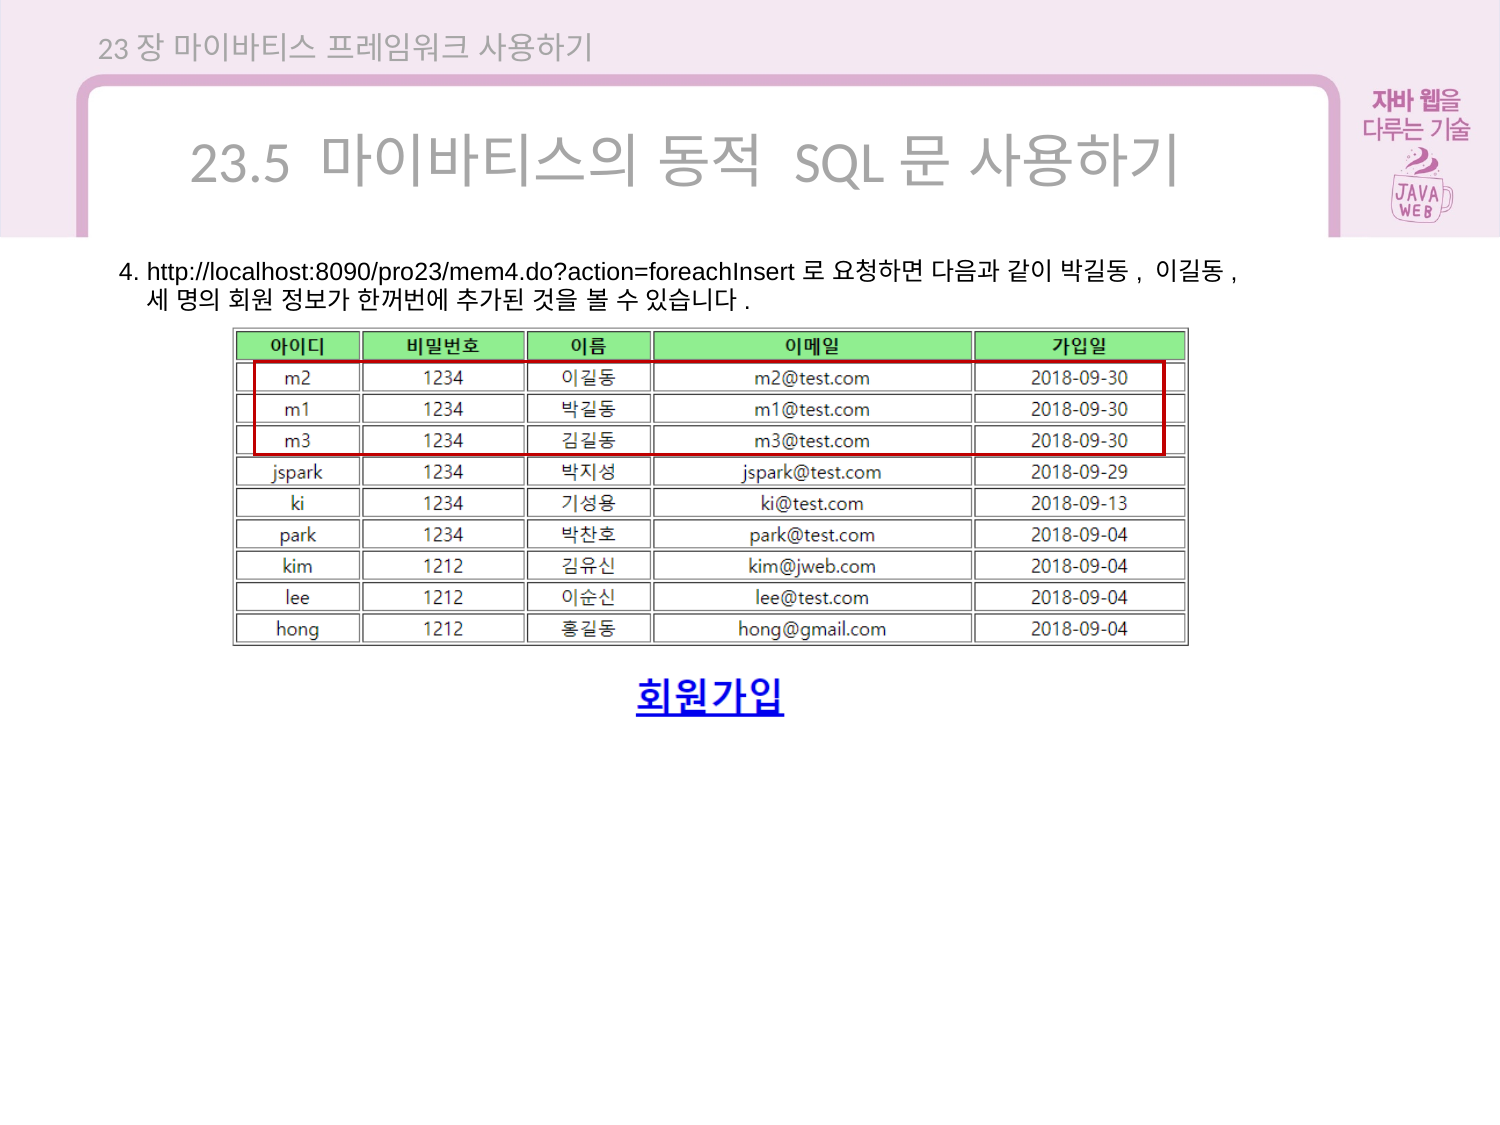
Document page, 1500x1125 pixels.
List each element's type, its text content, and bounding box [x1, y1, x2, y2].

text_box 23장 마이바티스 프레임워크 사용하기 [82, 0, 1133, 74]
picture [0, 0, 1500, 1125]
text_box 4. http://localhost:8090/pro23/mem4.do?action=foreachInsert로 요청하면 다음과 같이 박길동, 이길동, 세 명의 회원 정보가 한꺼번에 추가된 것을 볼 수 있습니다. [104, 247, 1390, 323]
text_box 23.5 마이바티스의 동적 SQL문 사용하기 [104, 117, 1268, 202]
